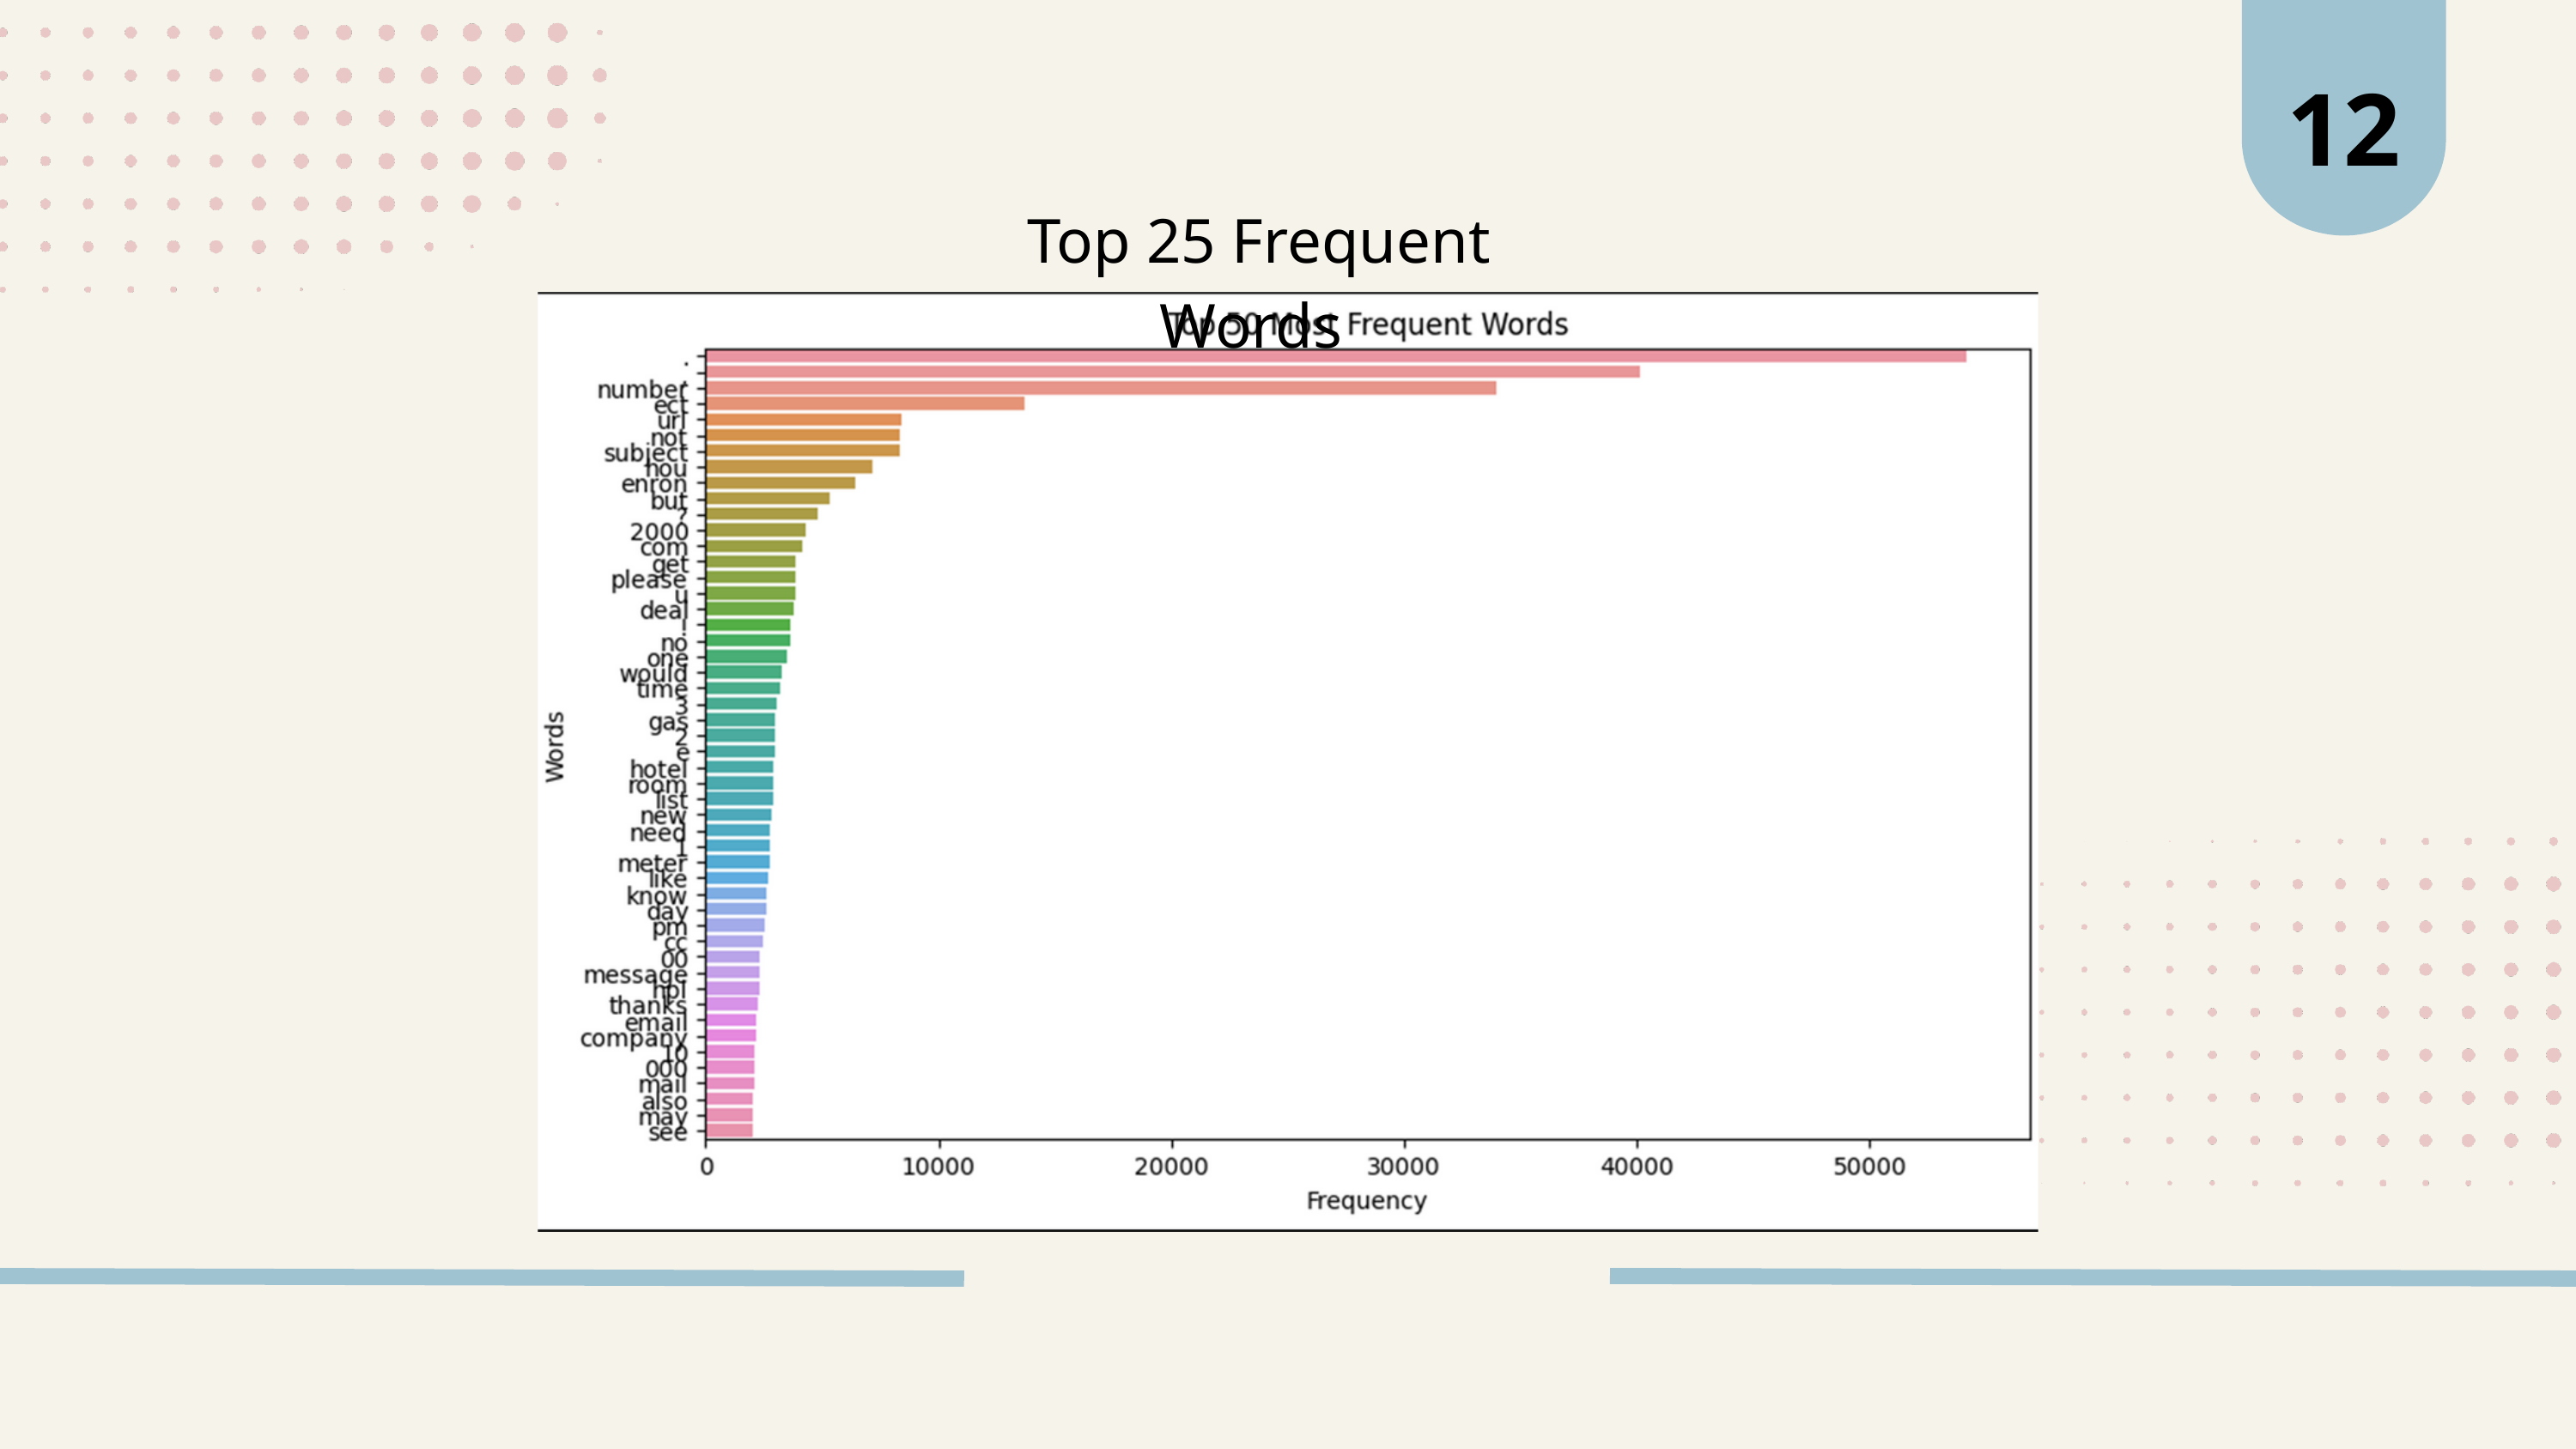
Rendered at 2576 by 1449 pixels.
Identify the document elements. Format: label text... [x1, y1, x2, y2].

text_box [0, 0, 607, 293]
text_box Top 25 Frequent Words [948, 190, 1571, 361]
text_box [2233, 0, 2455, 236]
text_box [538, 292, 2038, 1232]
text_box [2038, 837, 2576, 1186]
